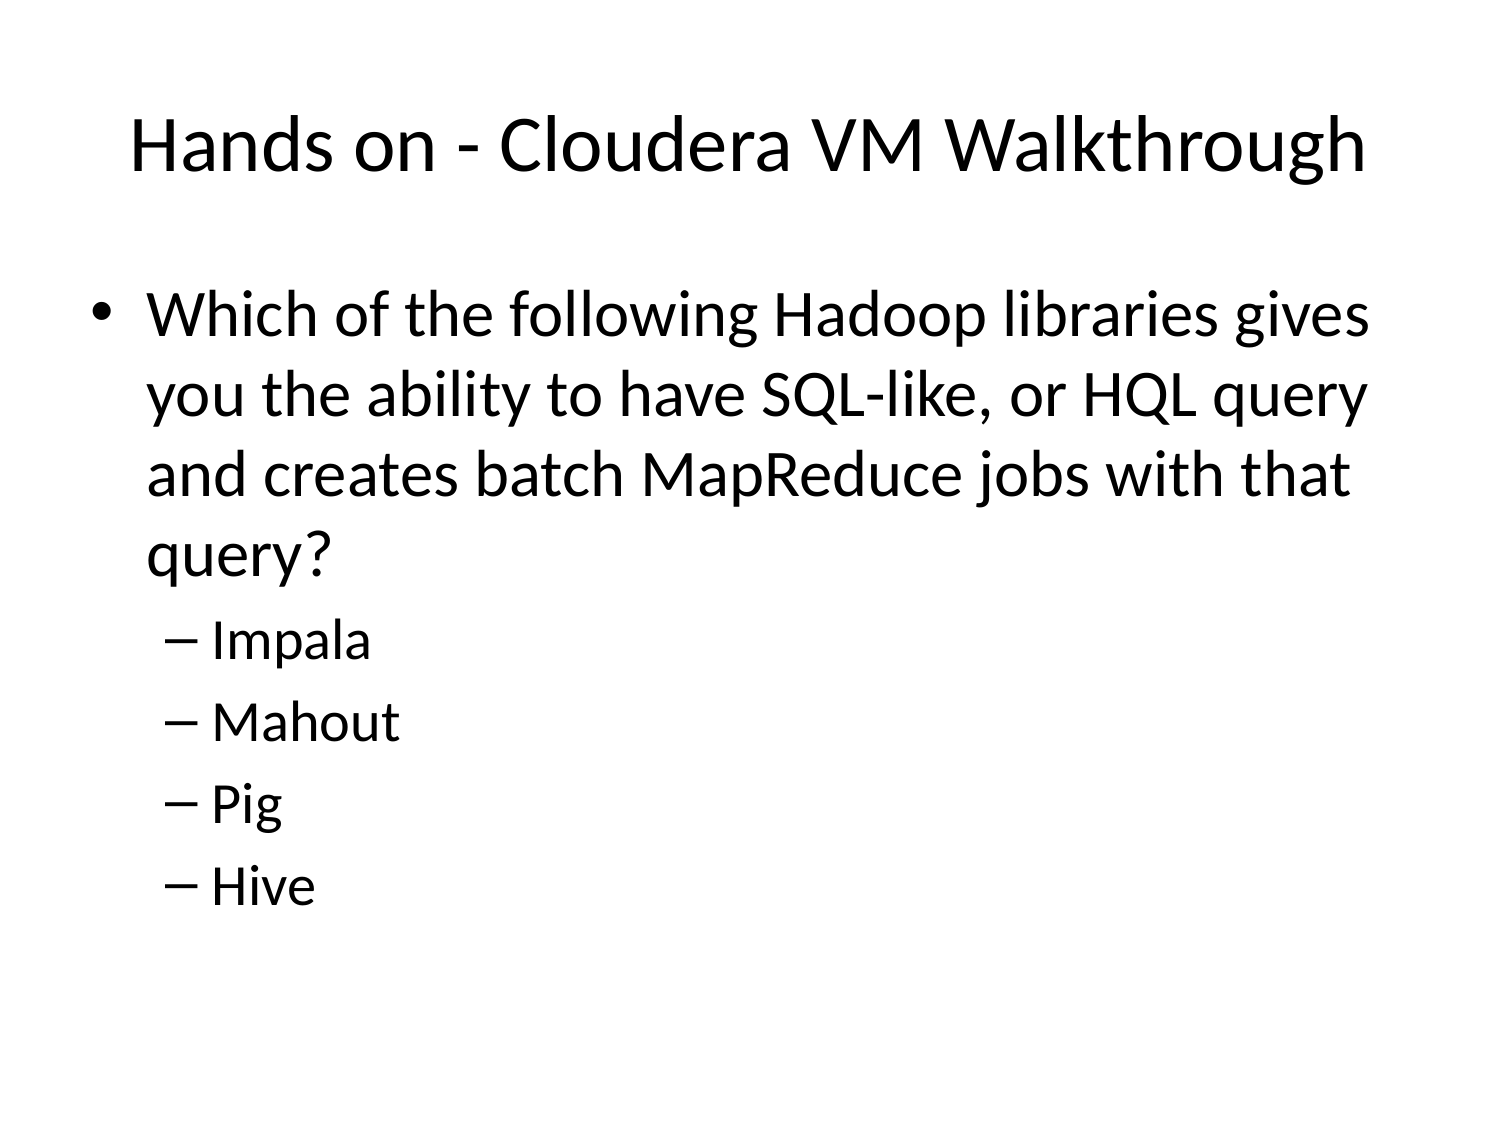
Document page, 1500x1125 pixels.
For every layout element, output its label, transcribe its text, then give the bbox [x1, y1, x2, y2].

list Which of the following Hadoop libraries gives you the ability to have SQL-like, or HQL query and creates batch MapReduce jobs with that query? Impala Mahout Pig Hive [75, 262, 1425, 1005]
title Hands on - Cloudera VM Walkthrough [75, 45, 1425, 233]
